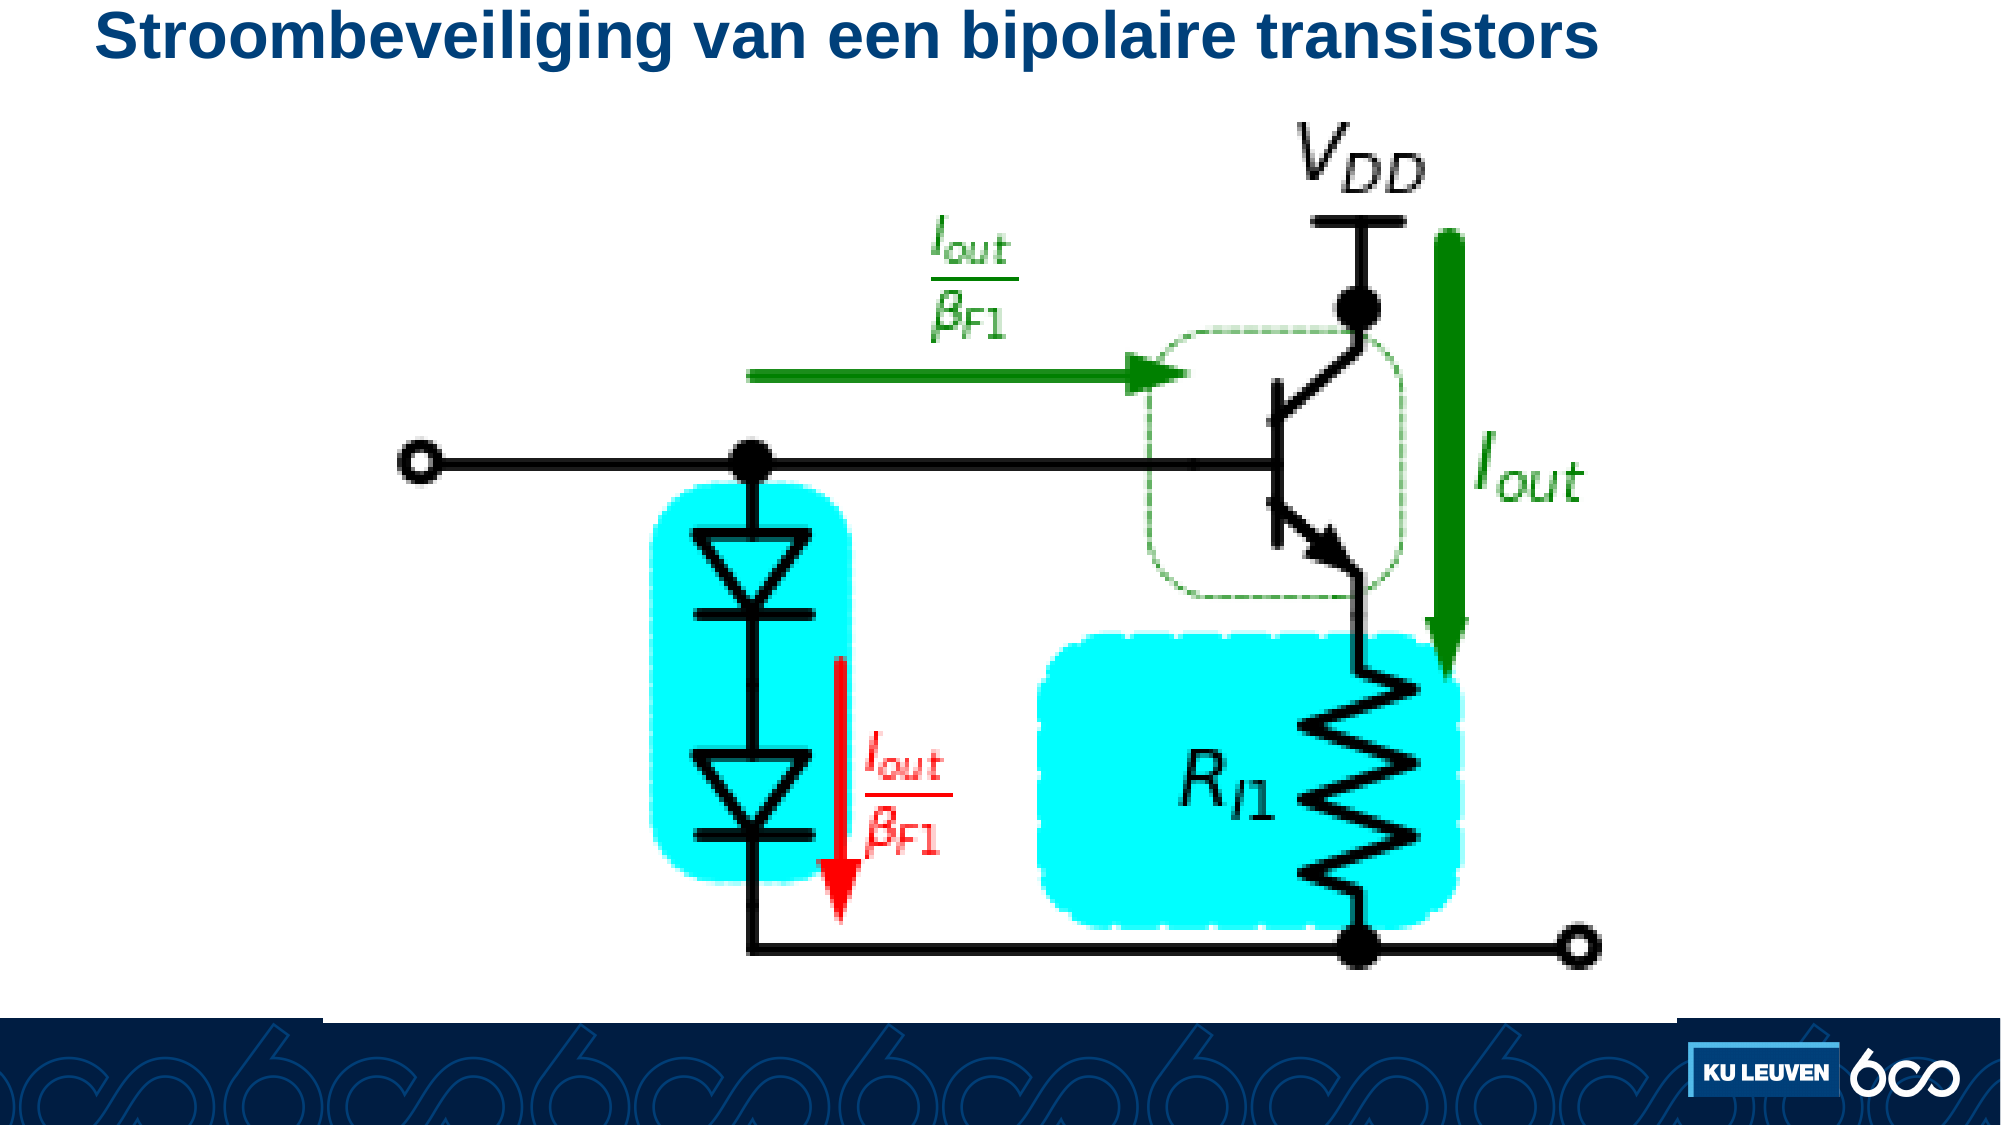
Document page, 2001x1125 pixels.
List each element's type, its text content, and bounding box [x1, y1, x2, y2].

picture [0, 92, 2001, 1125]
title Stroombeveiliging van een bipolaire transistors [94, 0, 1906, 108]
